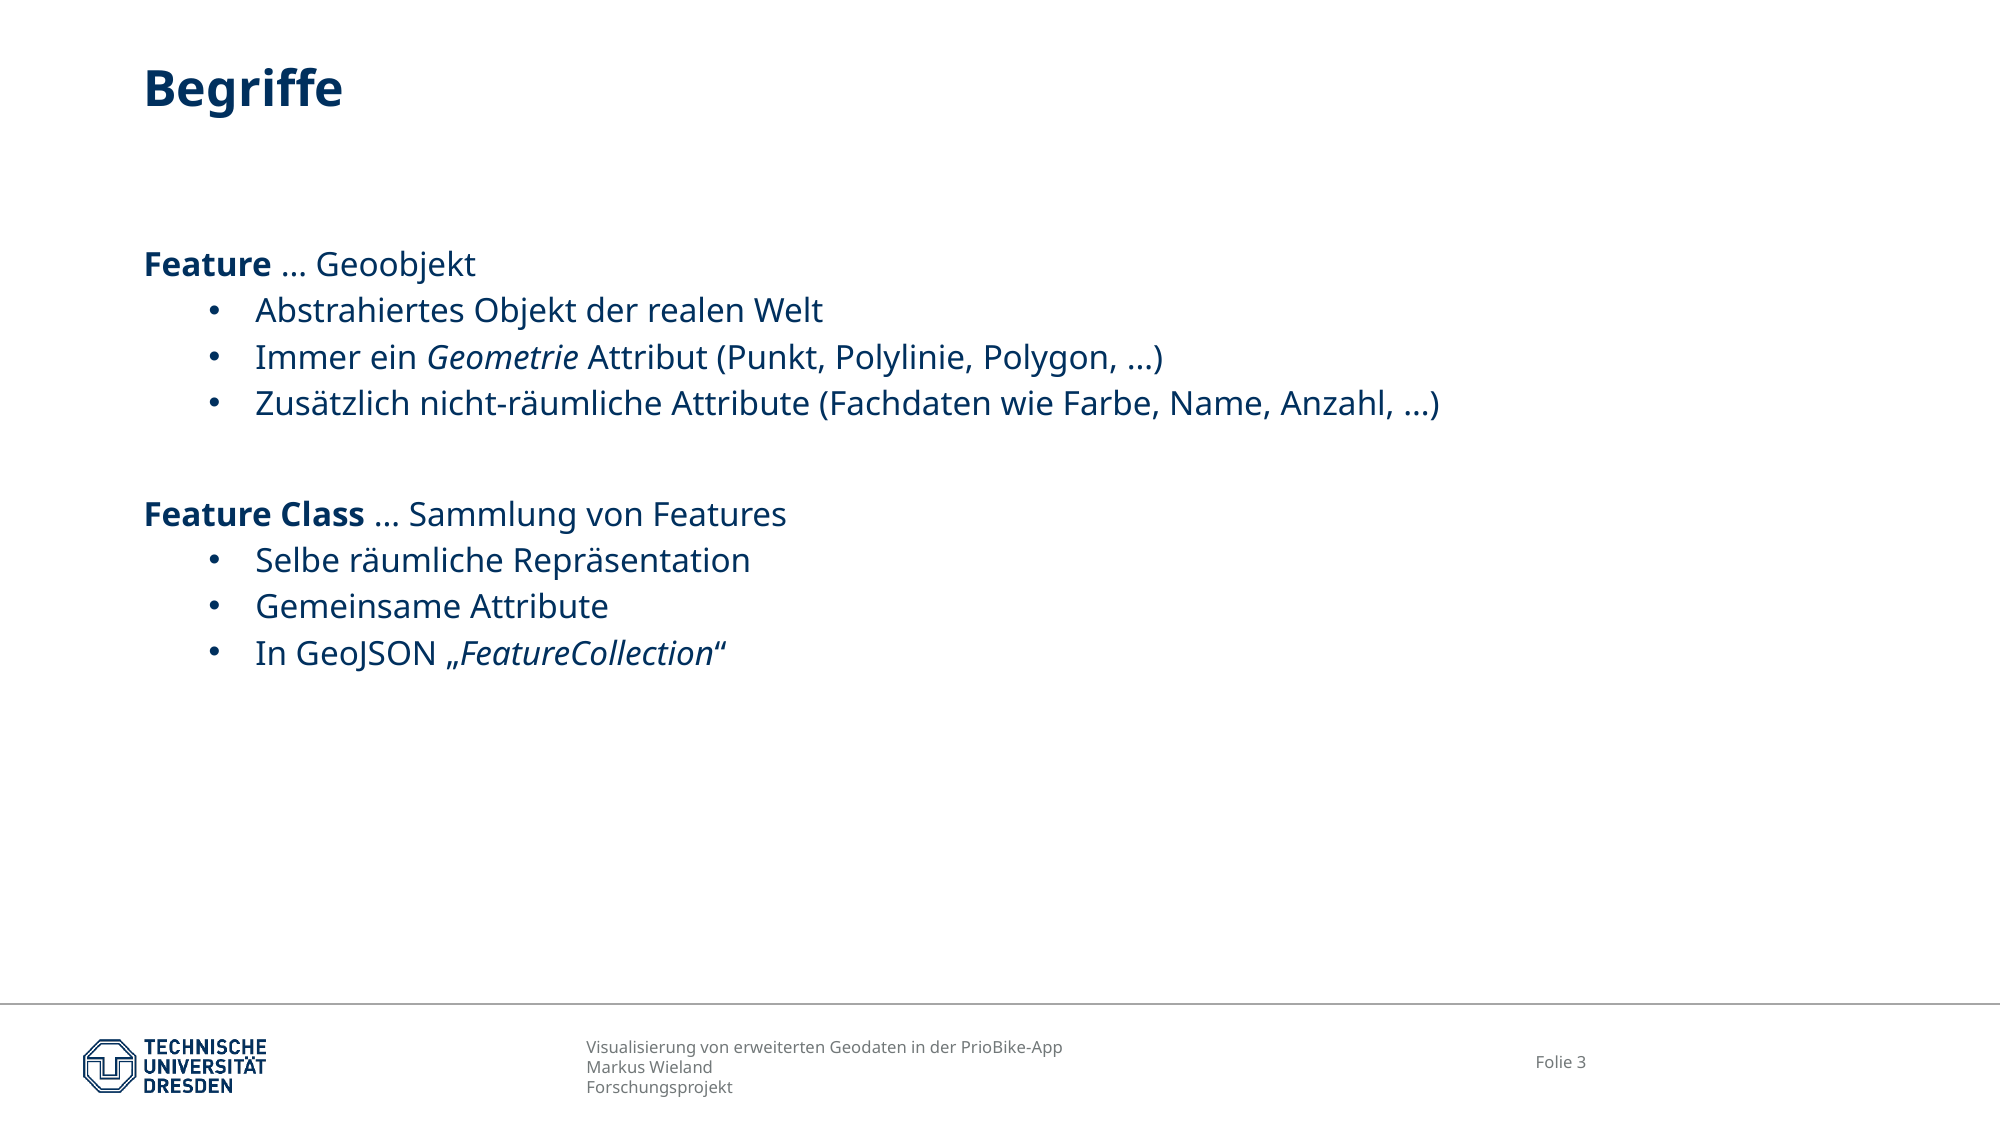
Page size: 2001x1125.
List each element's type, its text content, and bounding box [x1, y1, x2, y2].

title Begriffe [143, 56, 1880, 169]
picture [83, 1039, 266, 1093]
list Feature … Geoobjekt Abstrahiertes Objekt der realen Welt Immer ein Geometrie Attribut (Punkt, Polylinie, Polygon, …) Zusätzlich nicht-räumliche Attribute (Fachdaten wie Farbe, Name, Anzahl, …) Feature Class … Sammlung von Features Selbe räumliche Repräsentation Gemeinsame Attribute In GeoJSON „FeatureCollection“ [143, 243, 1880, 957]
